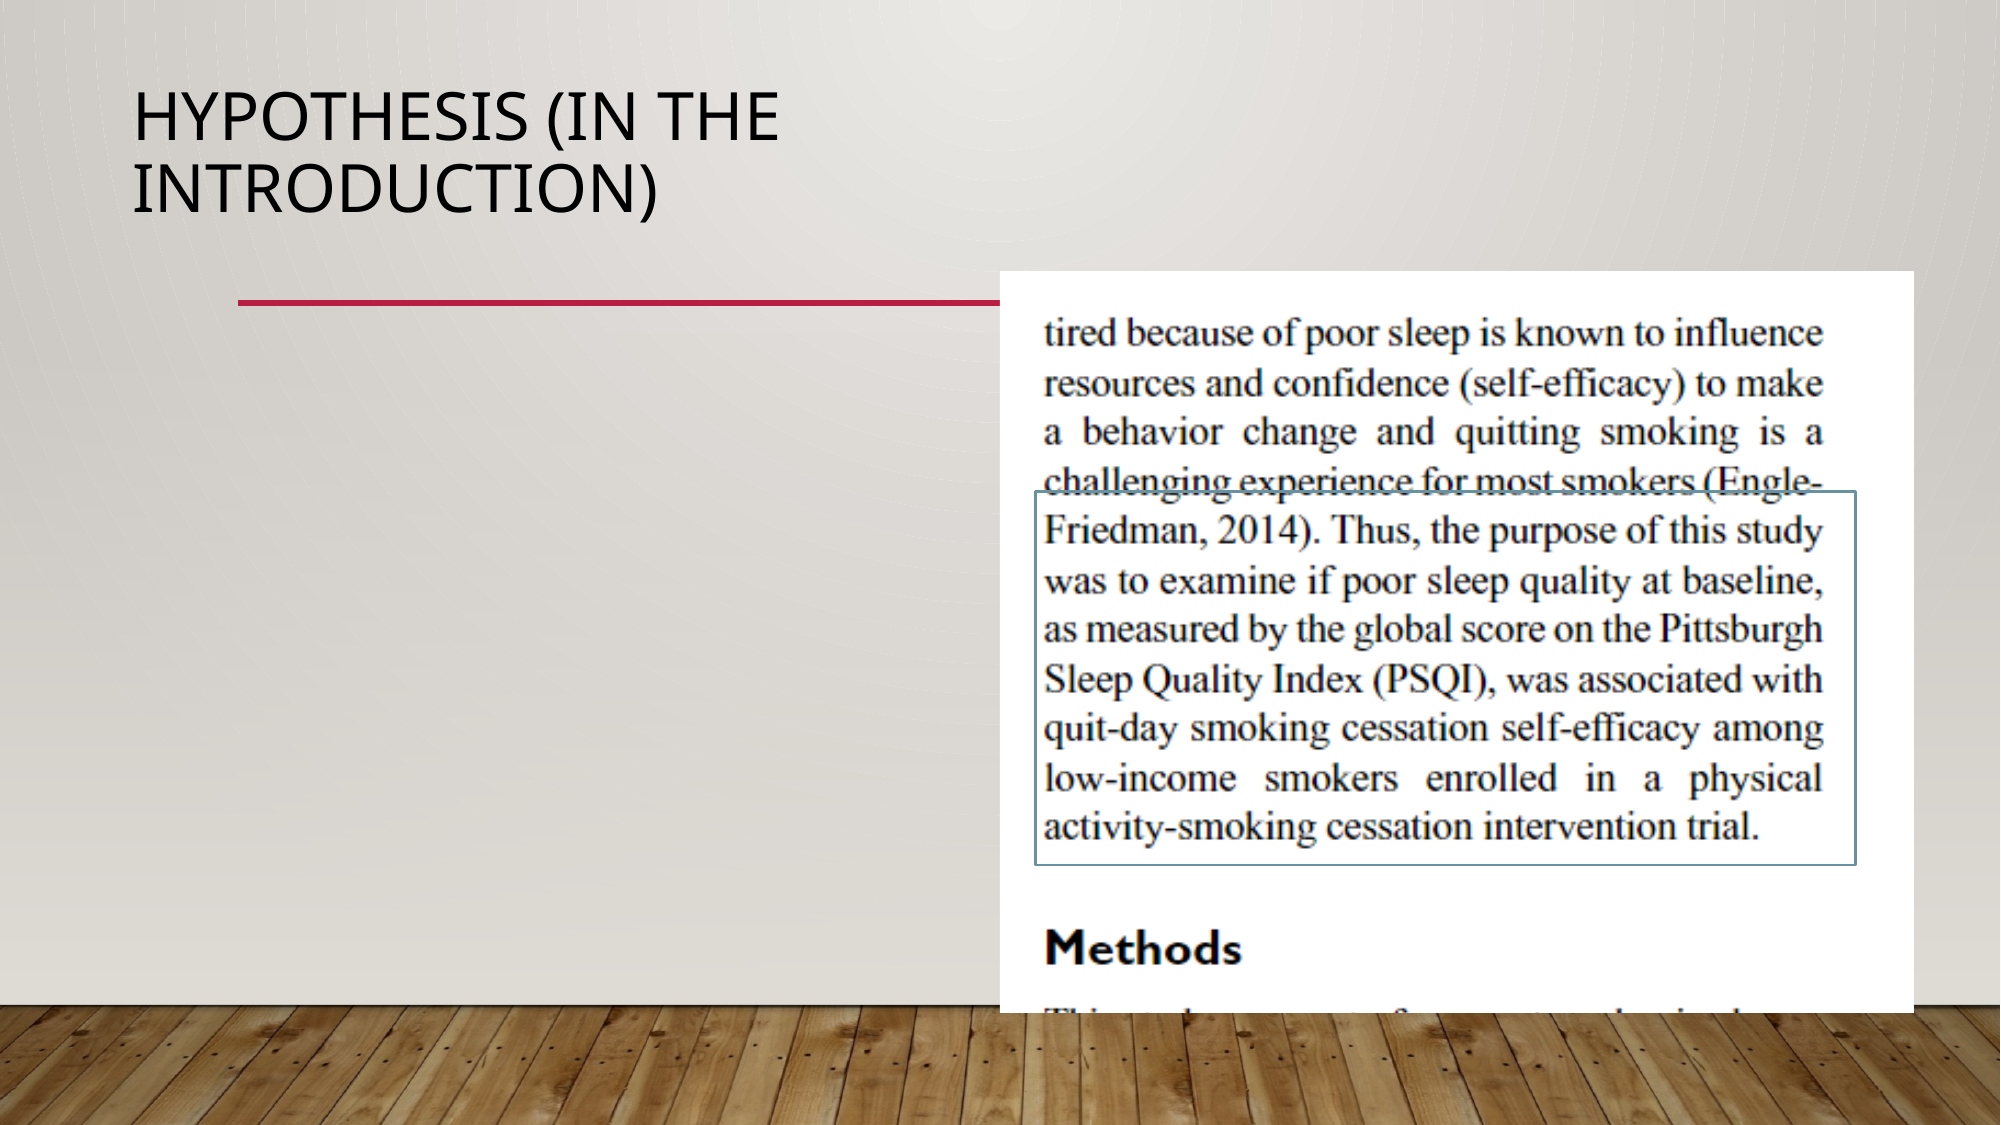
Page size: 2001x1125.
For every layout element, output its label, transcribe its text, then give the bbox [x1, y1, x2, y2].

title Hypothesis (in the Introduction) [117, 75, 1326, 248]
picture [0, 270, 2000, 1125]
